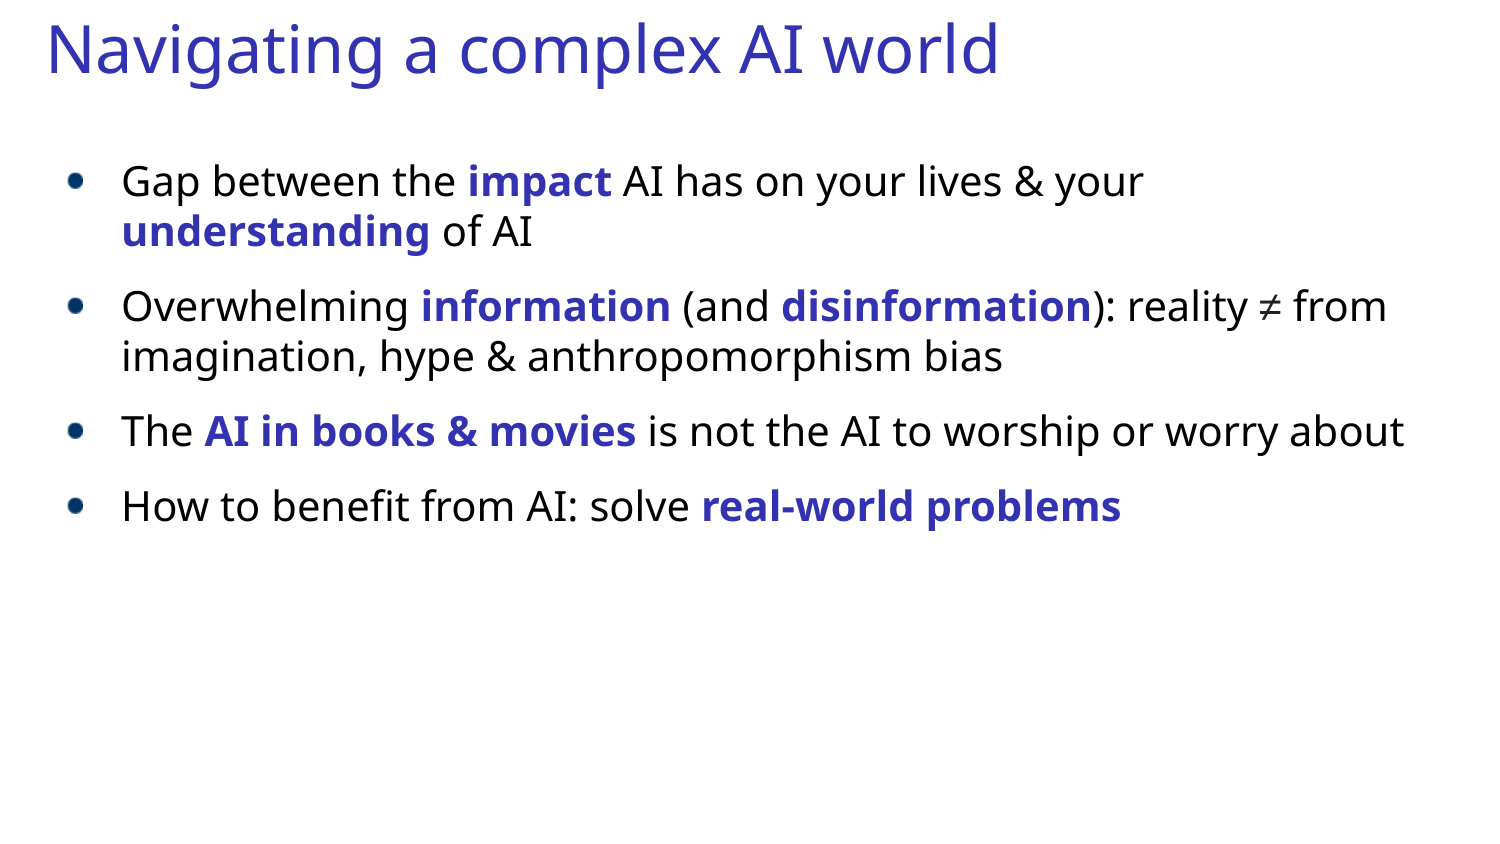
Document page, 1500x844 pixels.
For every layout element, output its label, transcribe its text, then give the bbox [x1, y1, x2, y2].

picture [65, 170, 83, 189]
picture [65, 495, 83, 514]
title Navigating a complex AI world [0, 0, 1463, 94]
picture [65, 420, 83, 439]
list Gap between the impact AI has on your lives & your understanding of AI Overwhelming information (and disinformation): reality ≠ from imagination, hype & anthropomorphism bias The AI in books & movies is not the AI to worship or worry about How to benefit from AI: solve real-world problems [49, 146, 1426, 698]
picture [65, 295, 83, 314]
